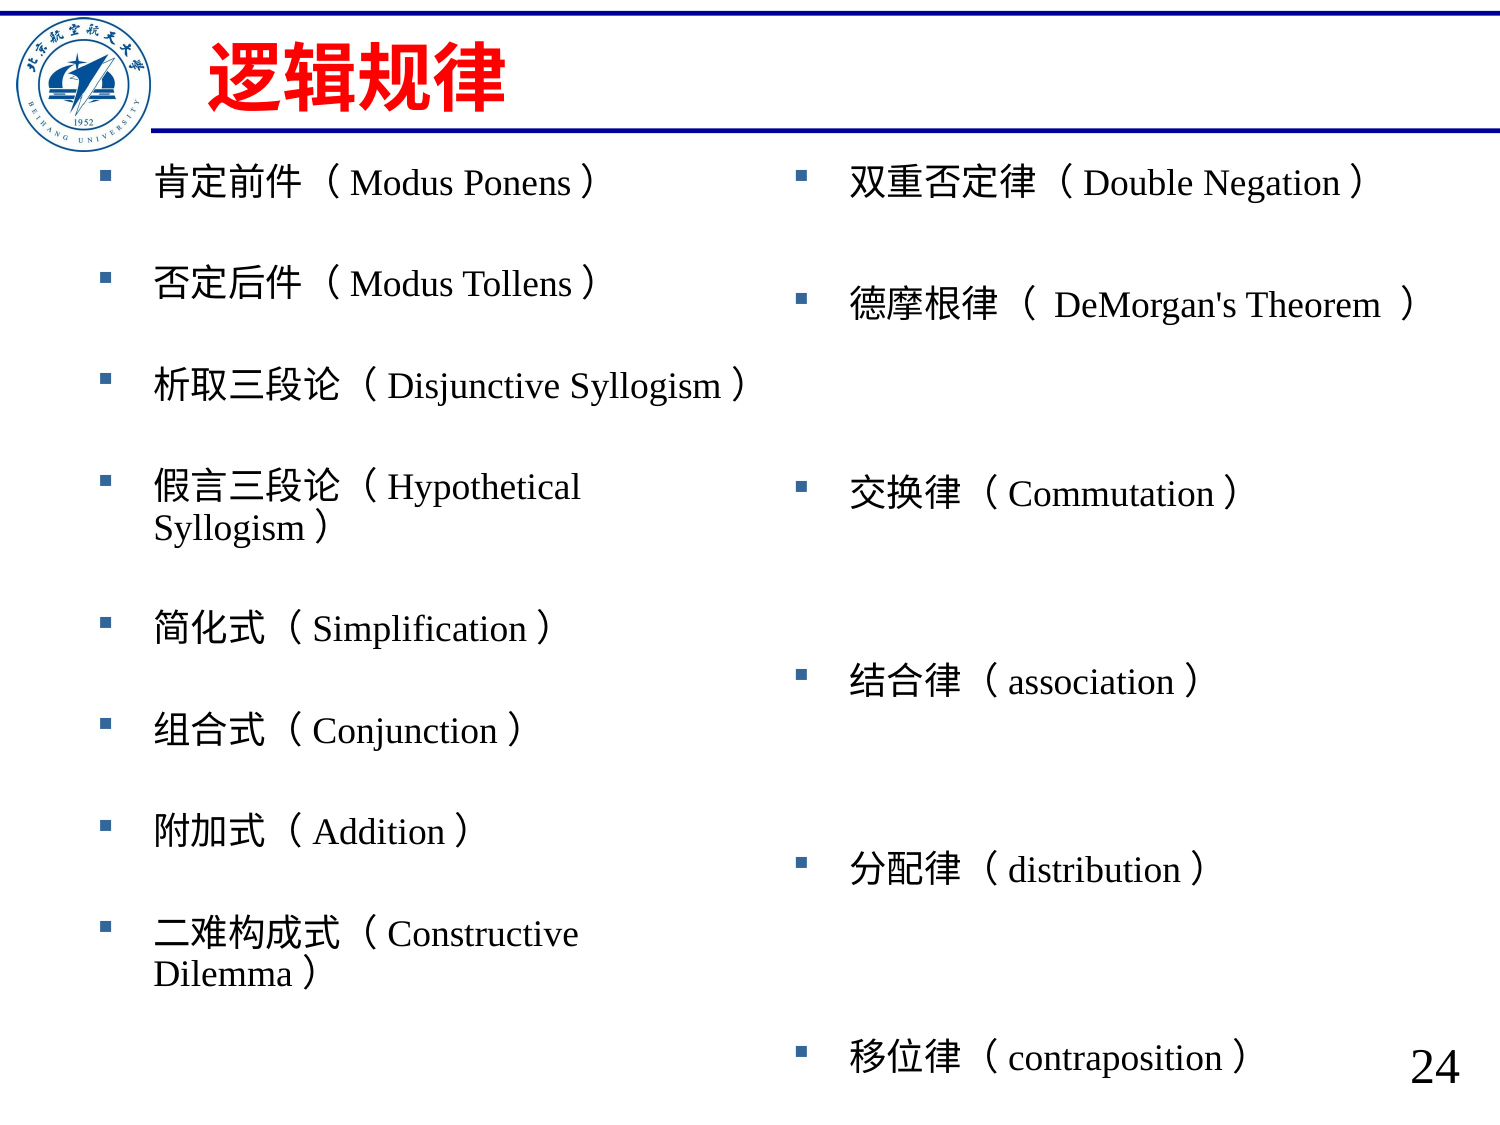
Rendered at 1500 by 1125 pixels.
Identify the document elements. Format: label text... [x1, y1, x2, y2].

picture [16, 17, 151, 152]
title 逻辑规律 [192, 32, 1415, 120]
